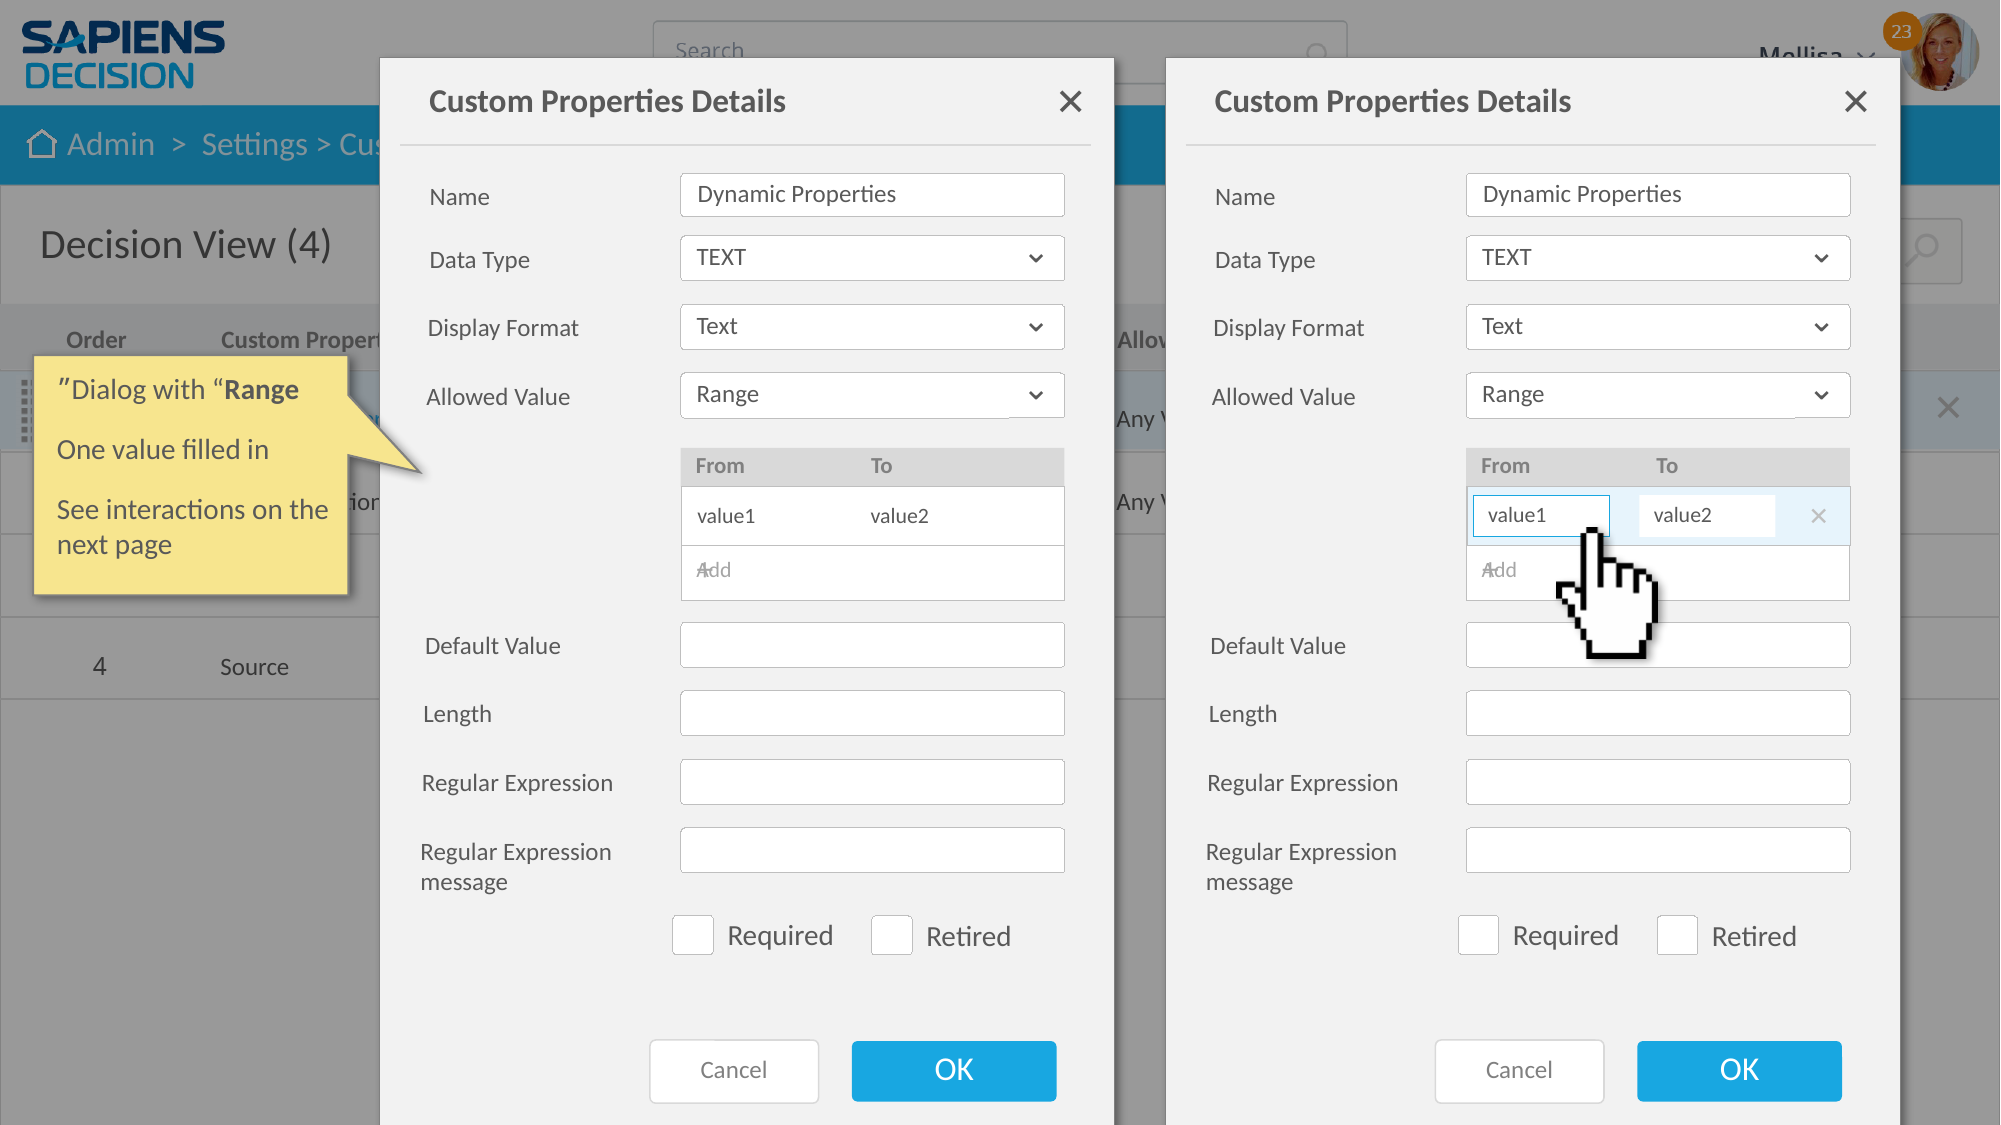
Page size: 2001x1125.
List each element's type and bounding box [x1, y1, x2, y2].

text_box [0, 0, 2000, 1125]
picture [1556, 527, 1658, 659]
text_box [1165, 57, 1901, 1125]
text_box [379, 57, 1115, 1125]
